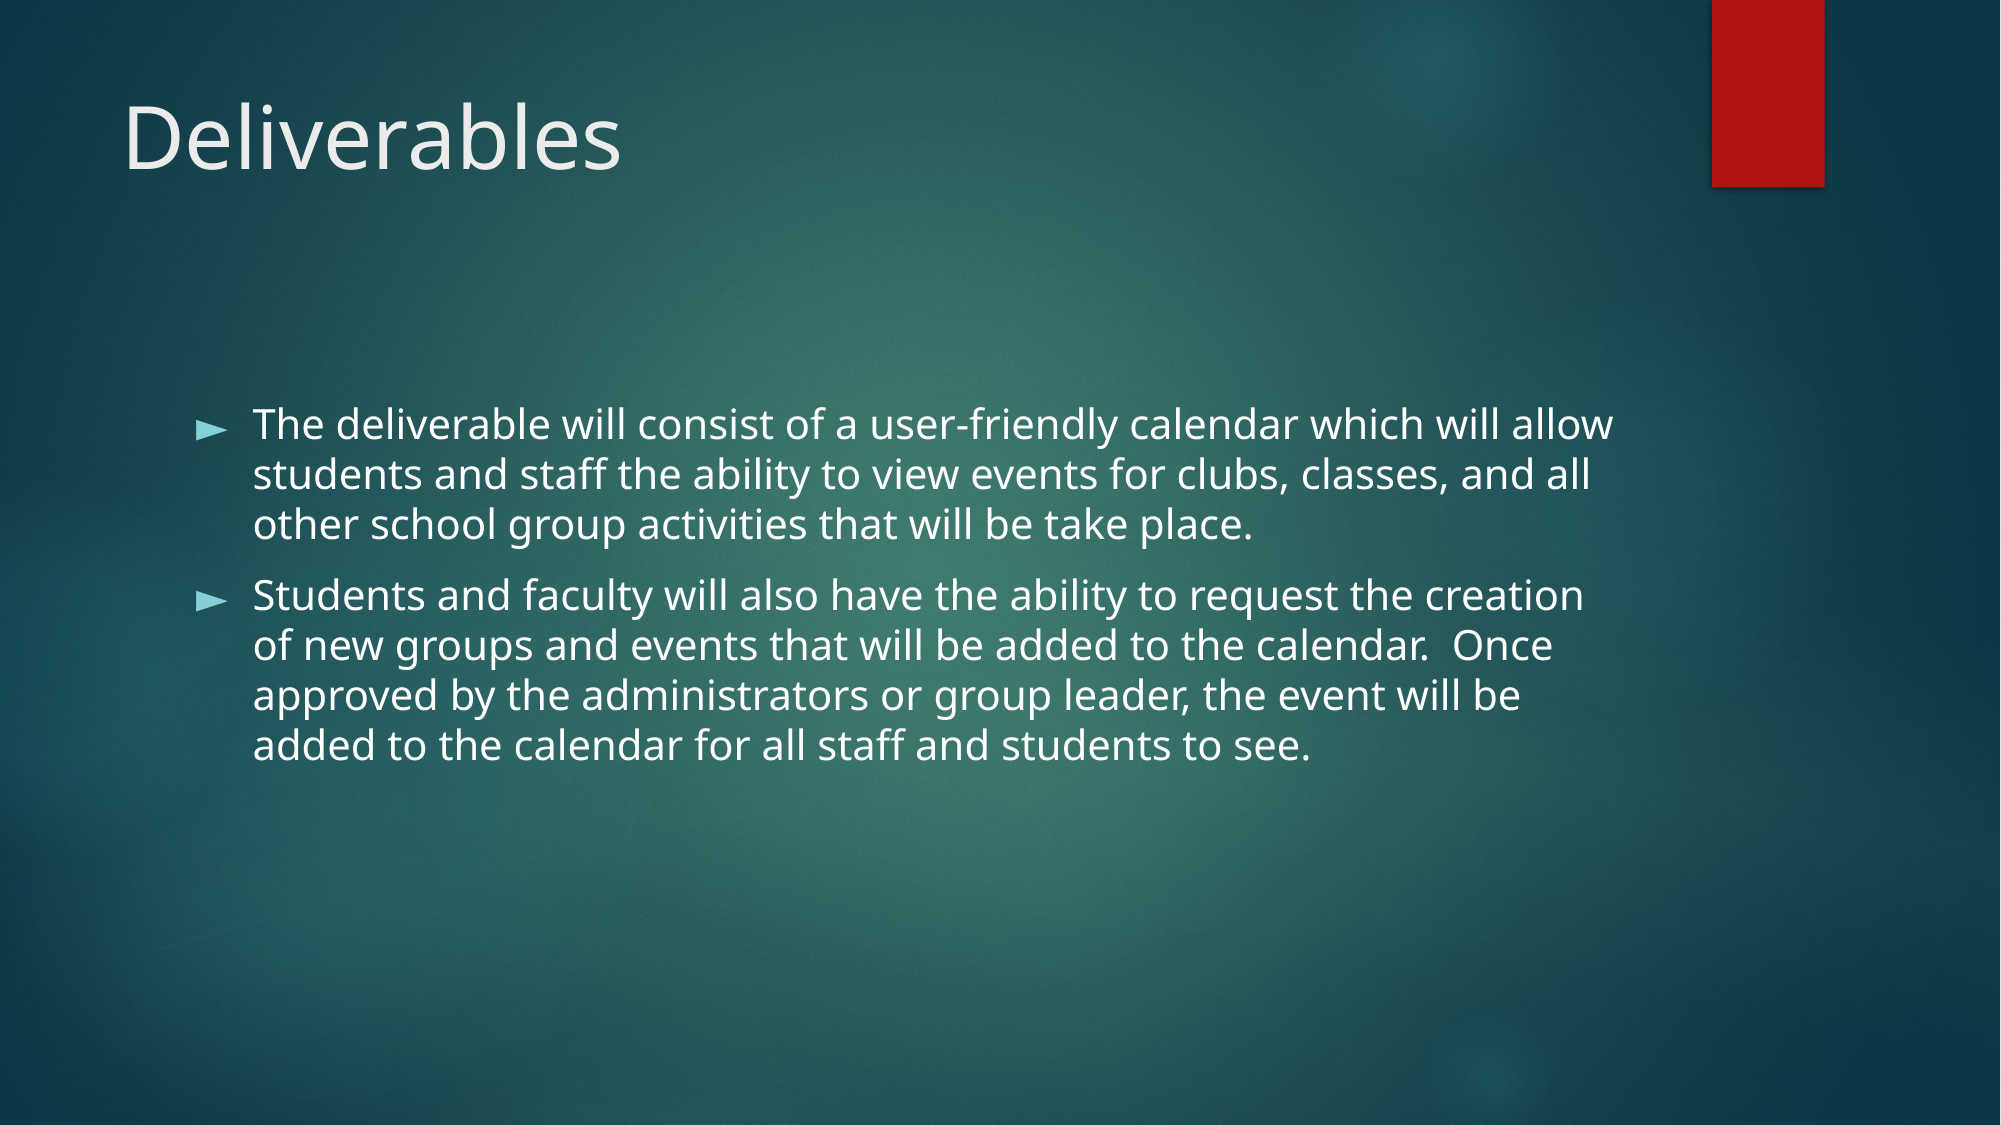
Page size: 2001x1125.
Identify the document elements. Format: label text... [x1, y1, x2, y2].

title Deliverables [106, 74, 1649, 304]
list The deliverable will consist of a user-friendly calendar which will allow students and staff the ability to view events for clubs, classes, and all other school group activities that will be take place. Students and faculty will also have the ability to request the creation of new groups and events that will be added to the calendar. Once approved by the administrators or group leader, the event will be added to the calendar for all staff and students to see. [181, 390, 1649, 854]
picture [0, 0, 2001, 1125]
